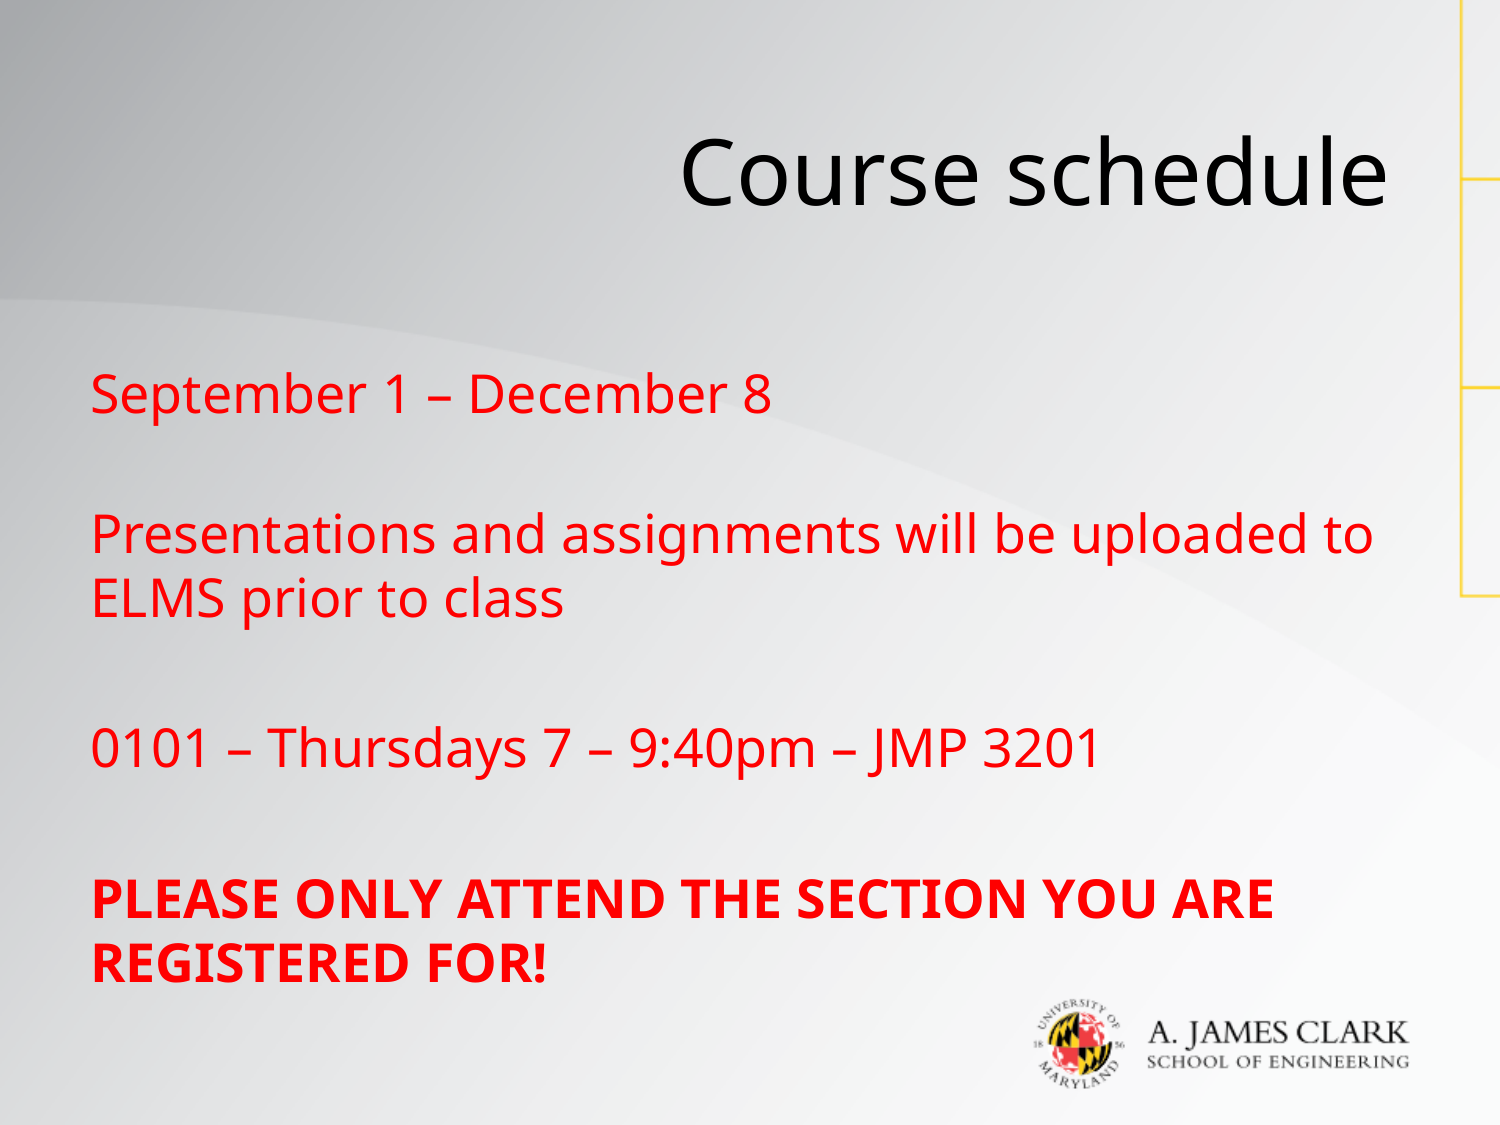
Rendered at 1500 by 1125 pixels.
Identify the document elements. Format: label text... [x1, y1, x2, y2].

list September 1 – December 8 Presentations and assignments will be uploaded to ELMS prior to class 0101 – Thursdays 7 – 9:40pm – JMP 3201 PLEASE ONLY ATTEND THE SECTION YOU ARE REGISTERED FOR! [75, 352, 1407, 1002]
title Course schedule [75, 45, 1407, 231]
